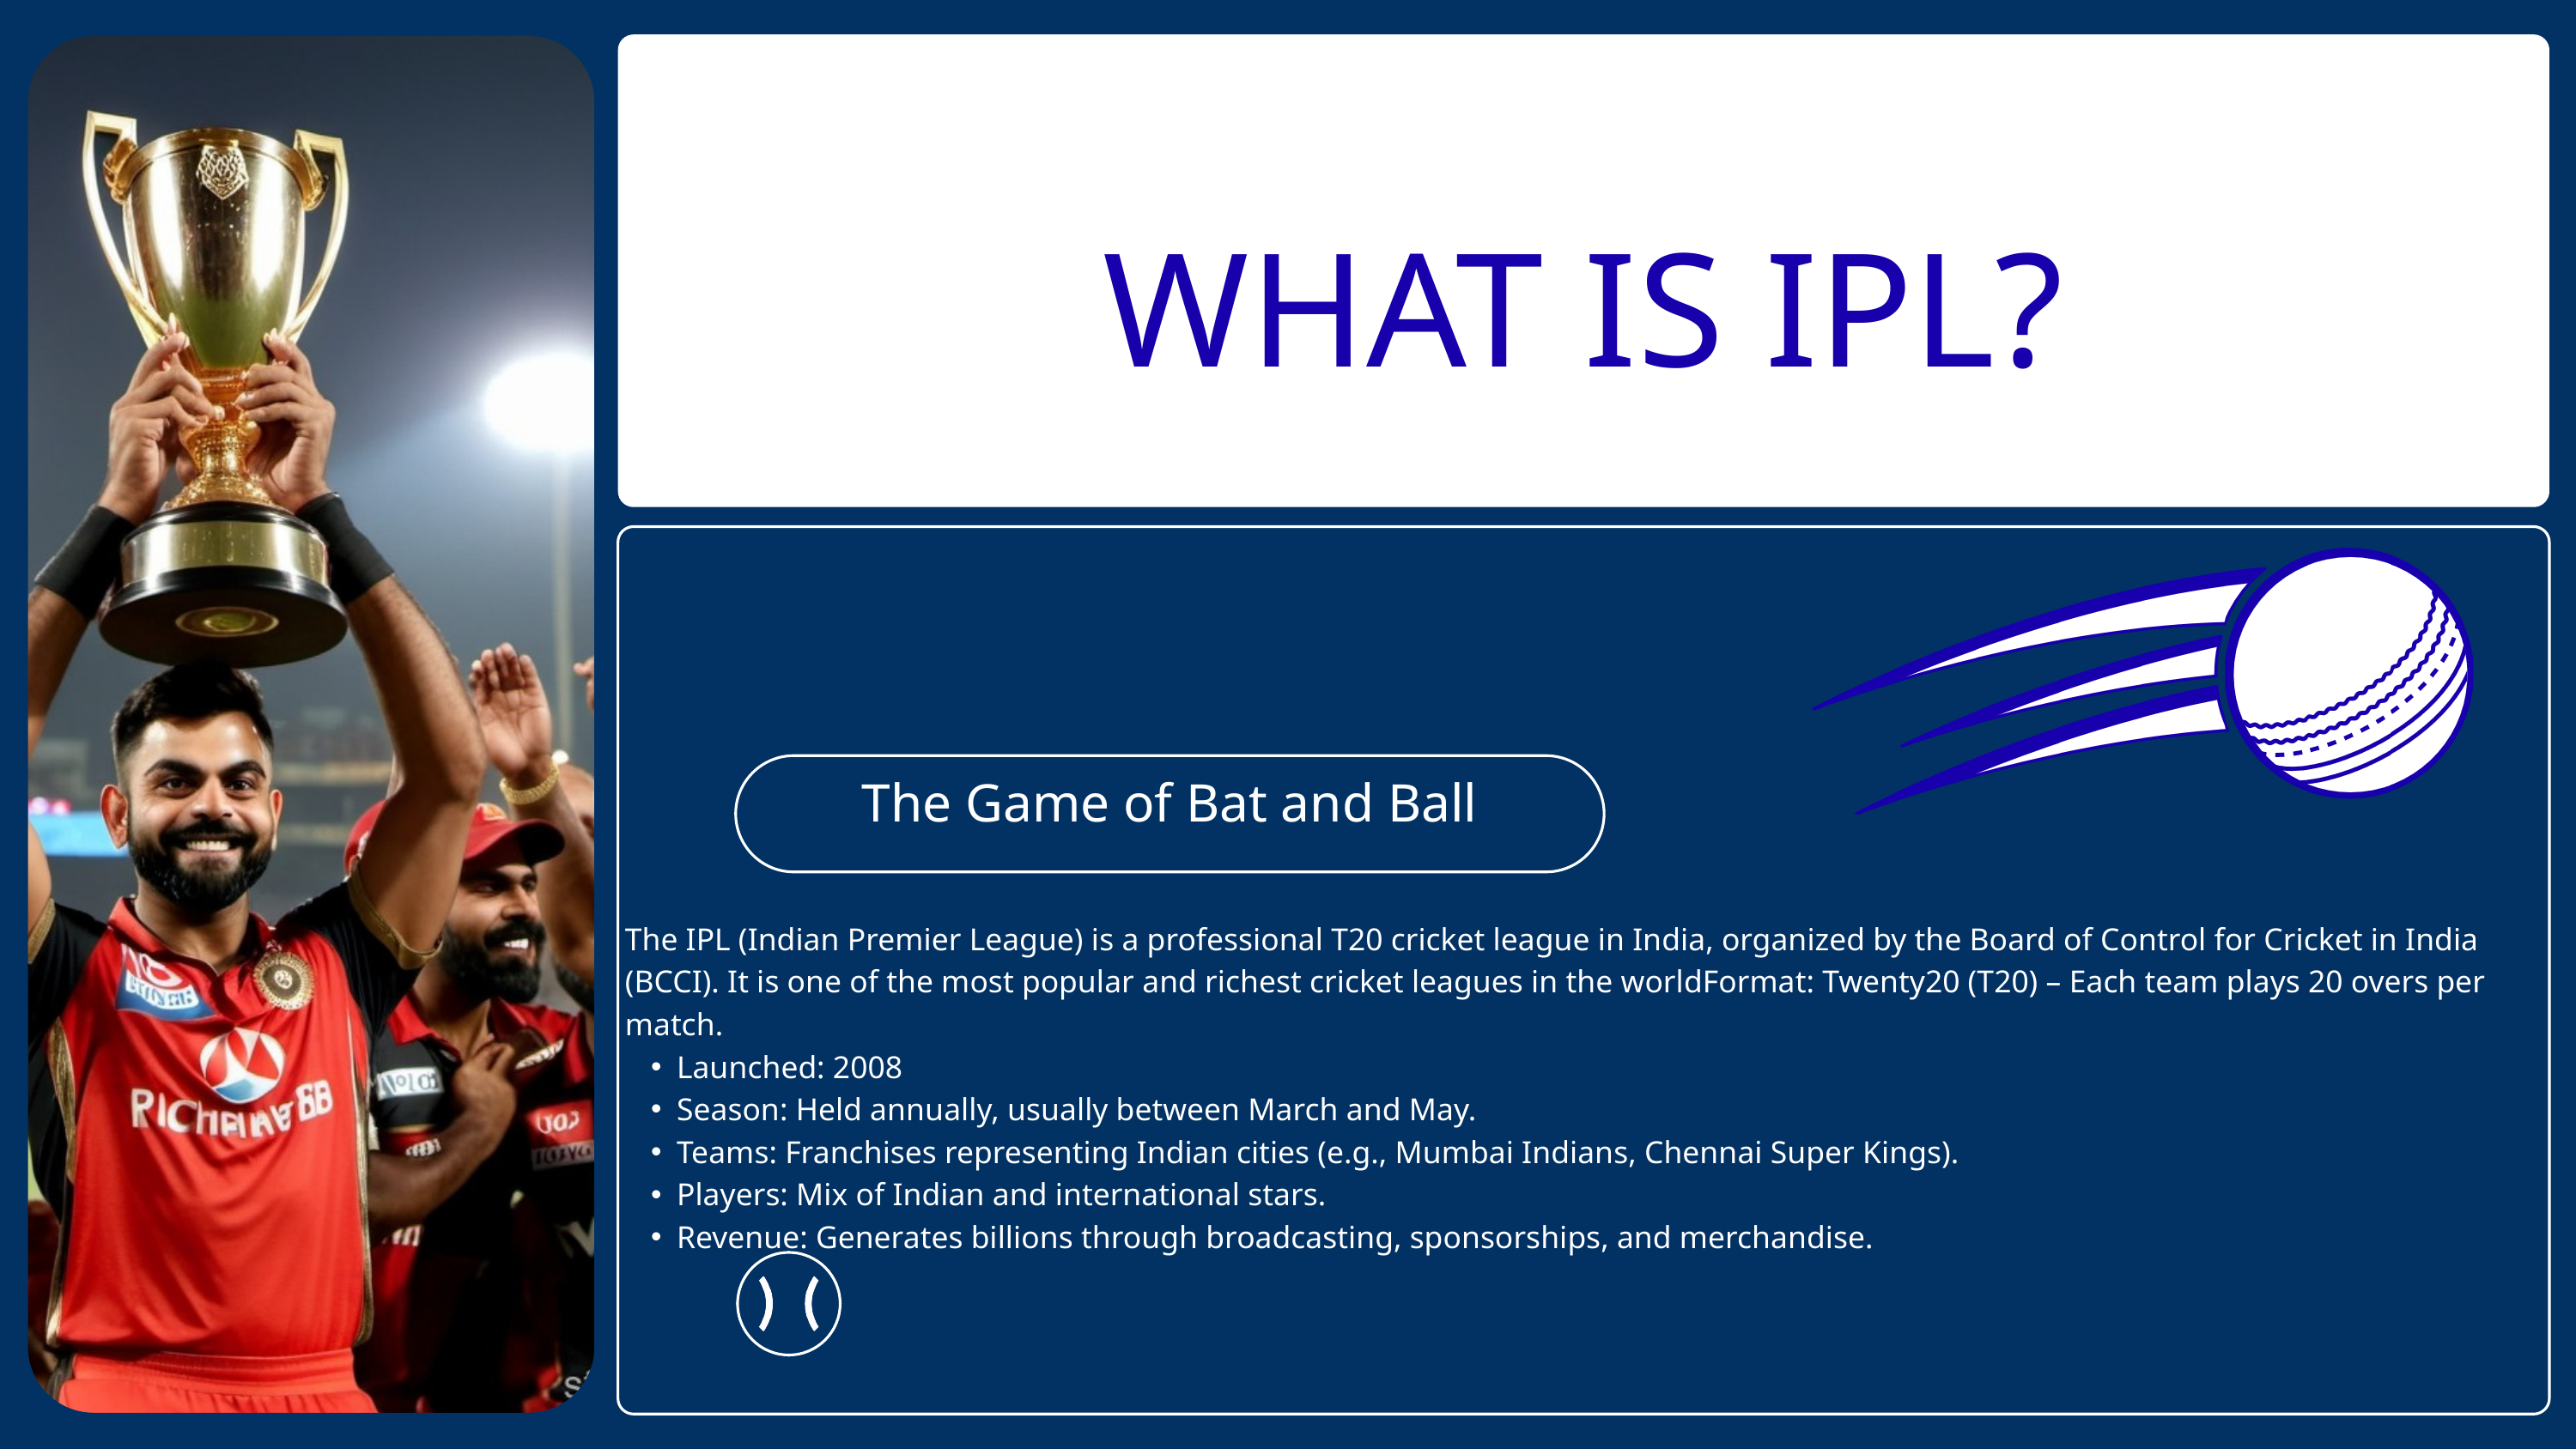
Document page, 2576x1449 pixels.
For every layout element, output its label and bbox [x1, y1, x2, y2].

text_box [617, 33, 2550, 507]
text_box [26, 33, 596, 1415]
text_box [735, 1250, 842, 1357]
text_box [2324, 670, 2432, 778]
text_box [735, 755, 1605, 872]
text_box [617, 526, 2550, 1415]
